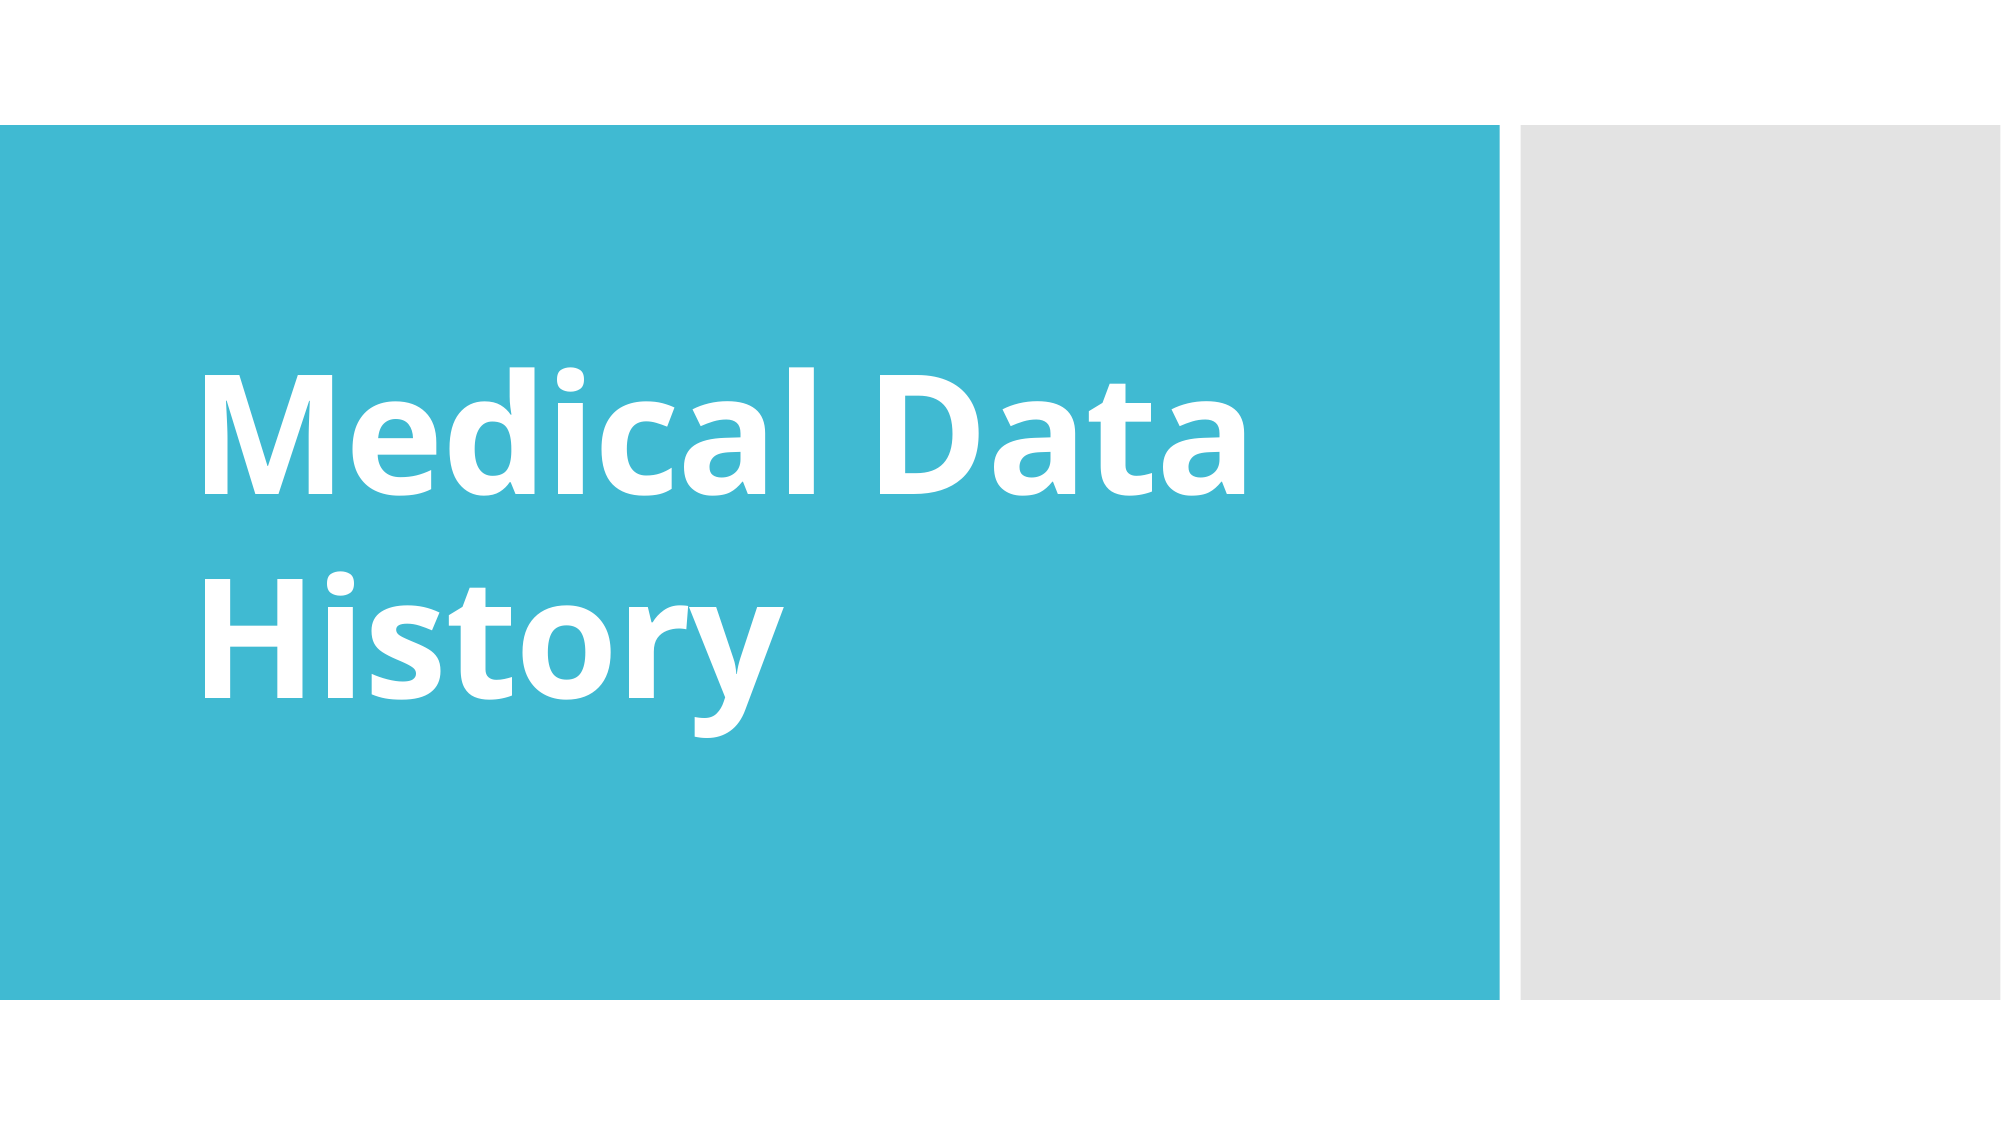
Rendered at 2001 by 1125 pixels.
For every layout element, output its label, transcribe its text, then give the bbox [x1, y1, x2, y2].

title Medical Data History [175, 213, 1376, 747]
